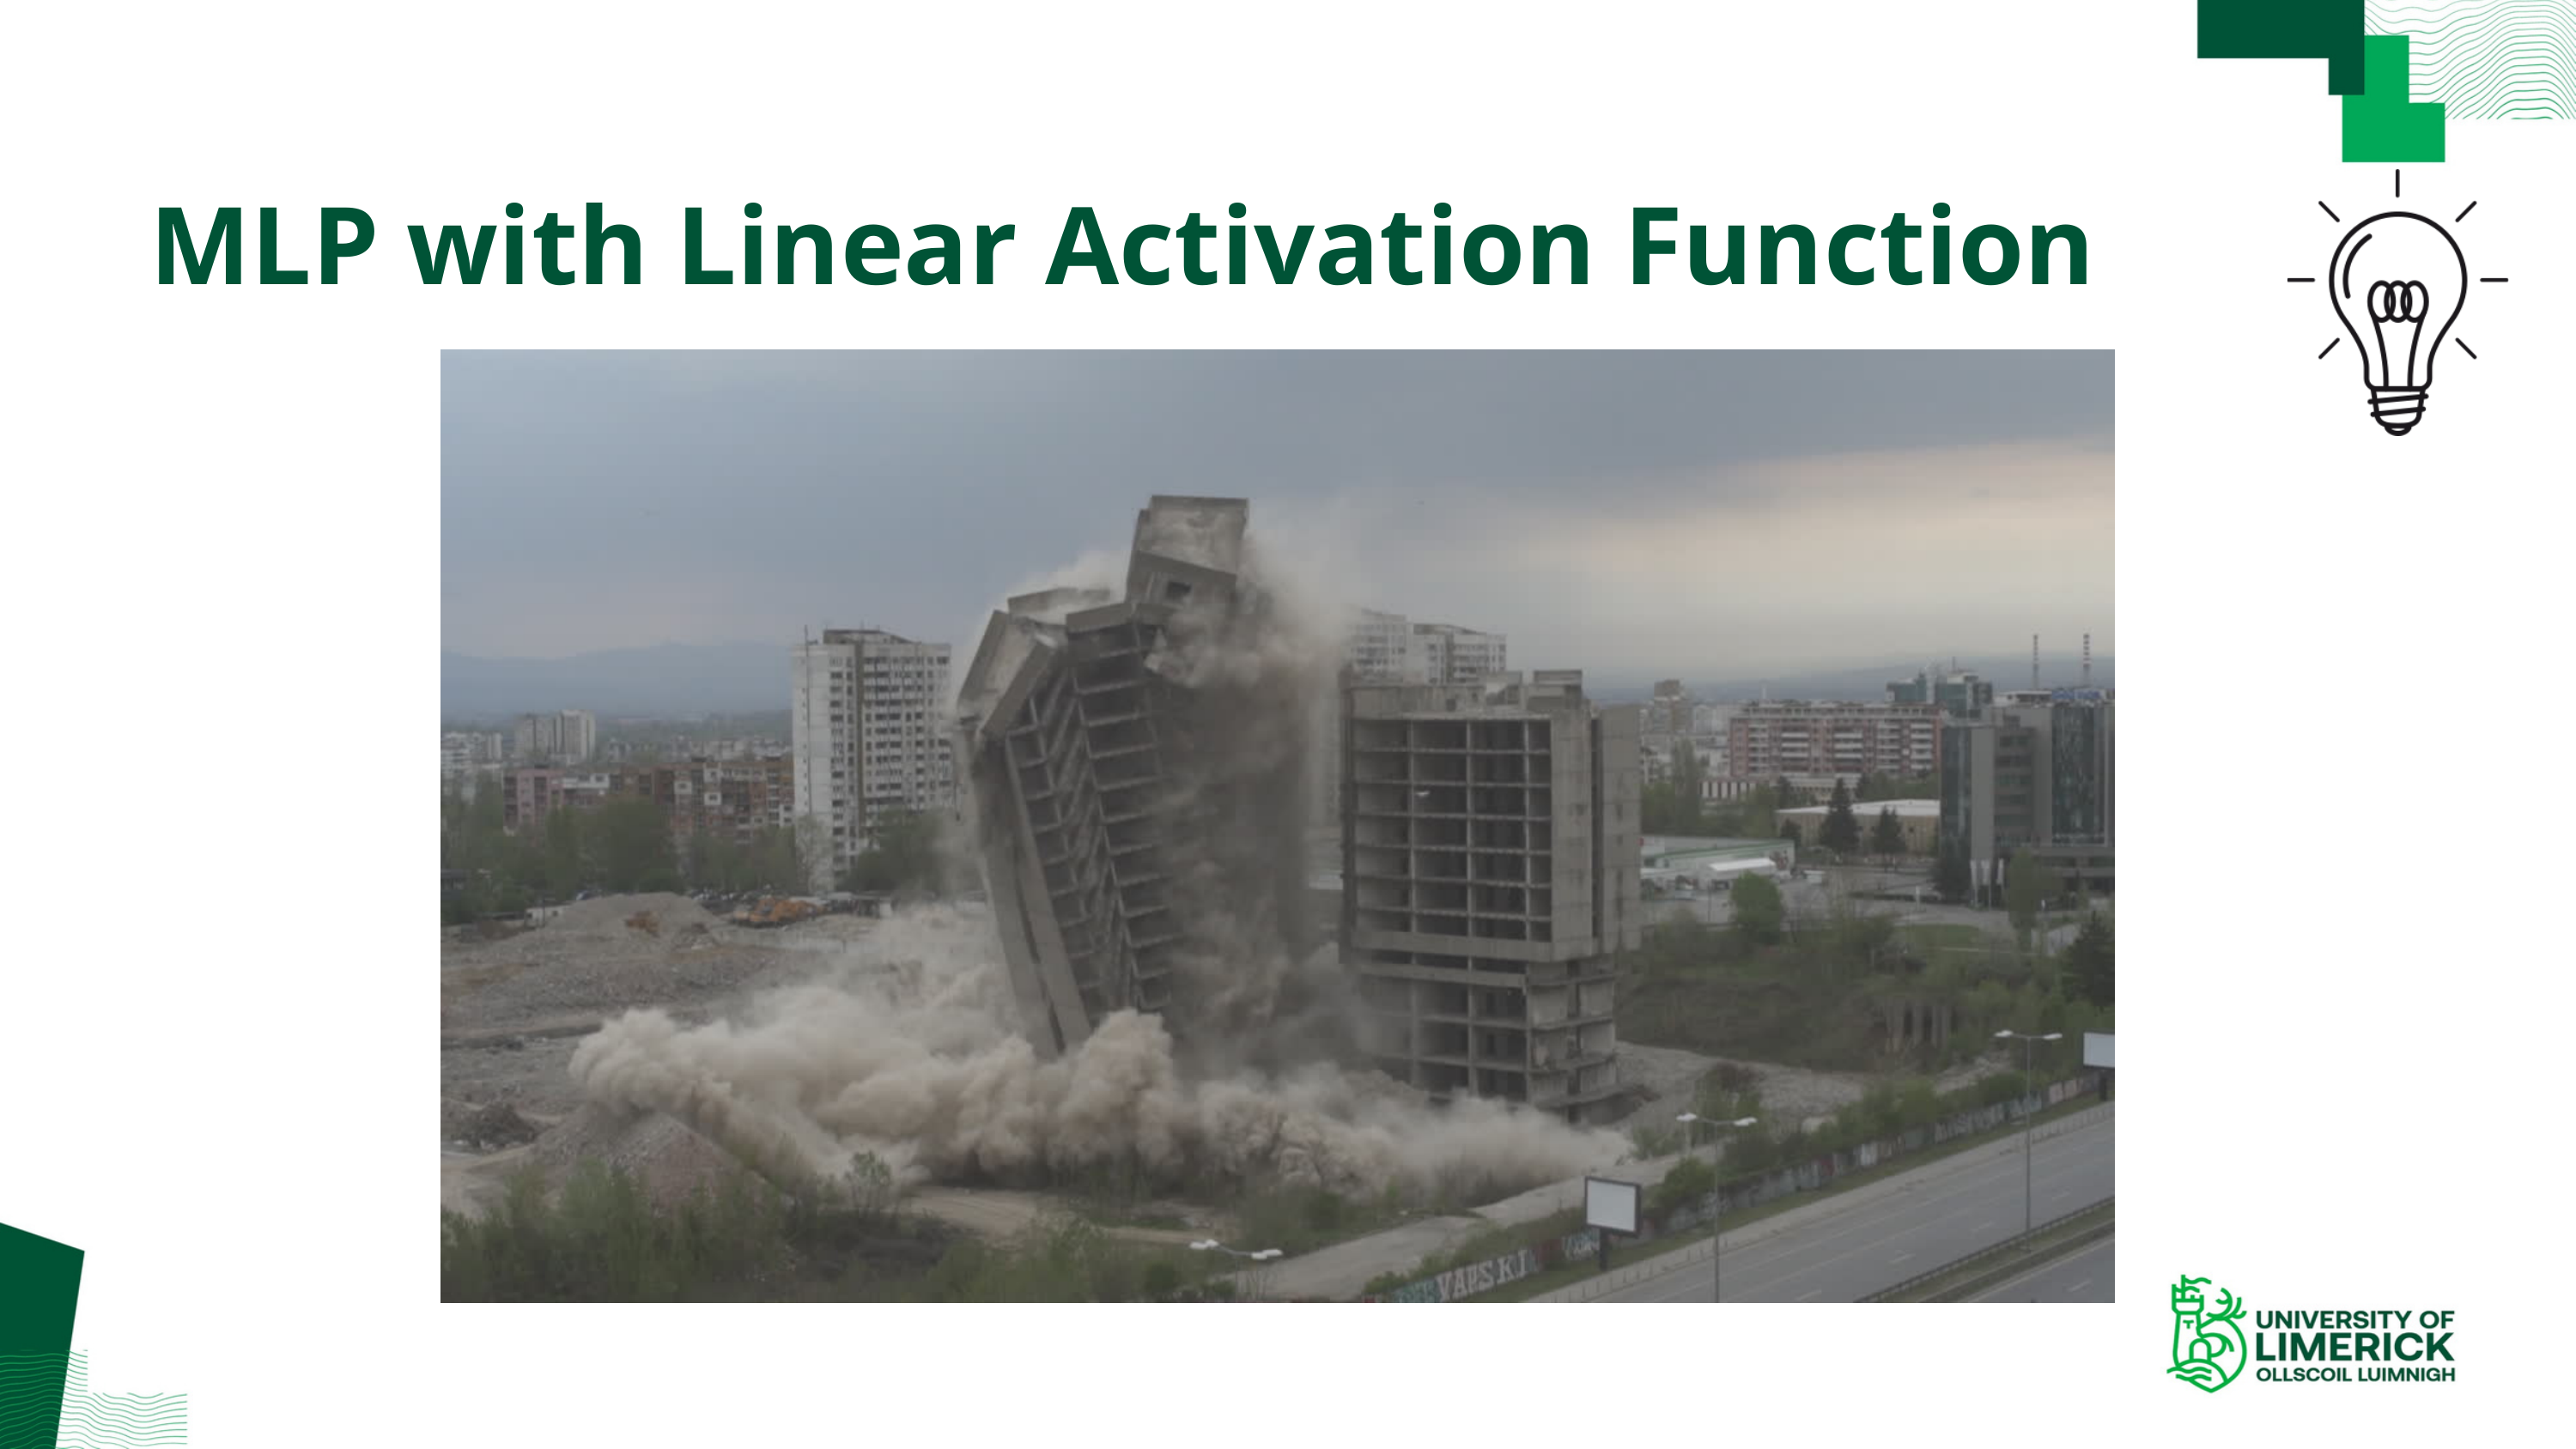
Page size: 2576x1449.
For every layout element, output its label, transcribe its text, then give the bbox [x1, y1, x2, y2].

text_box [440, 349, 2116, 1304]
text_box [0, 0, 2576, 1449]
text_box MLP with Linear Activation Function [149, 190, 2287, 306]
text_box [2287, 169, 2509, 436]
